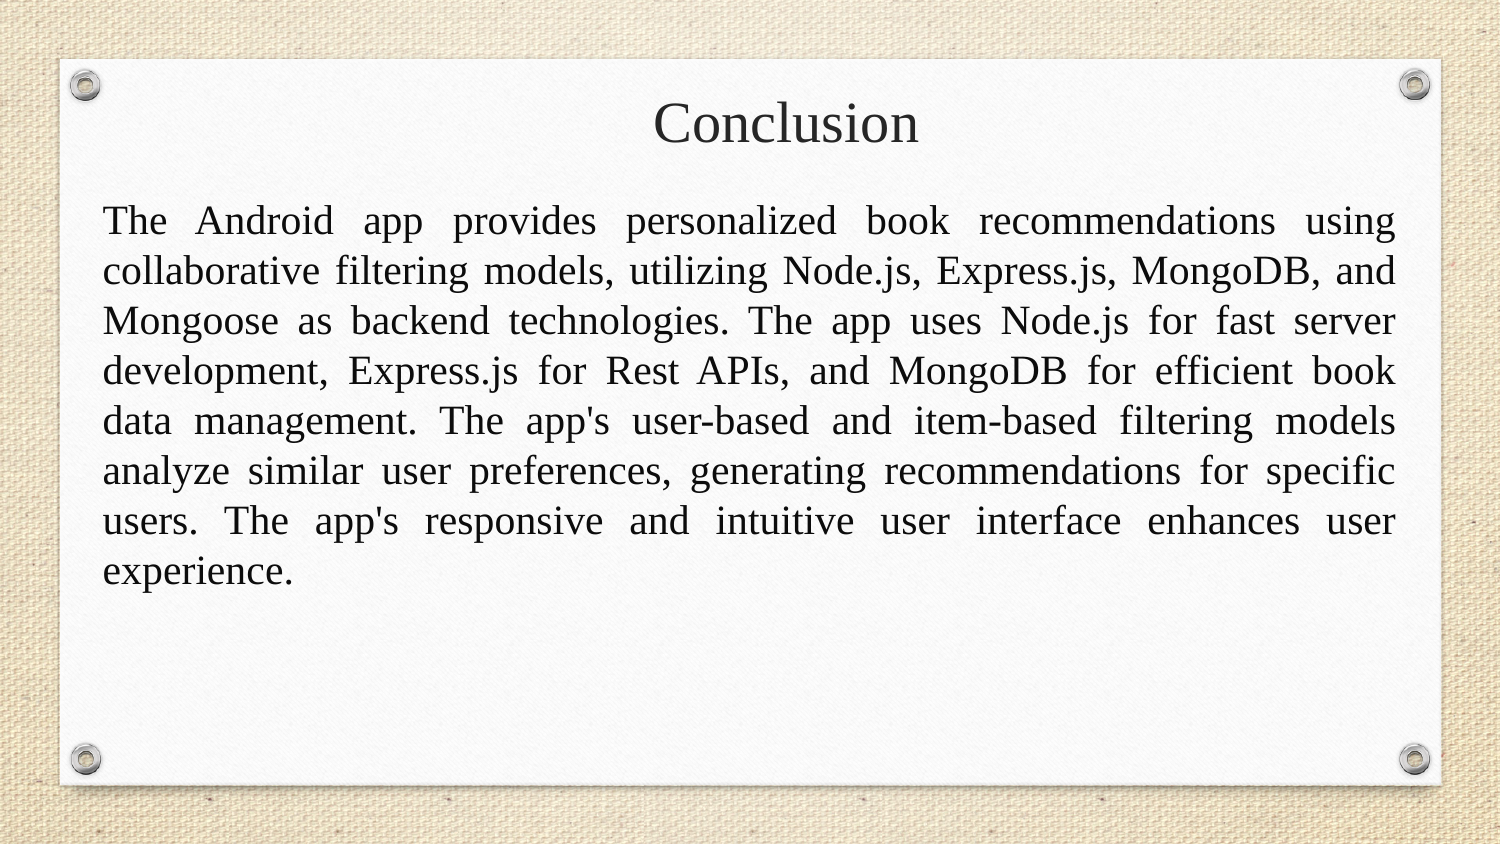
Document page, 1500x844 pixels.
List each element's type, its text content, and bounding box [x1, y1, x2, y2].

list The Android app provides personalized book recommendations using collaborative filtering models, utilizing Node.js, Express.js, MongoDB, and Mongoose as backend technologies. The app uses Node.js for fast server development, Express.js for Rest APIs, and MongoDB for efficient book data management. The app's user-based and item-based filtering models analyze similar user preferences, generating recommendations for specific users. The app's responsive and intuitive user interface enhances user experience. [87, 166, 1413, 619]
picture [0, 0, 1500, 844]
title Conclusion [285, 83, 1288, 155]
